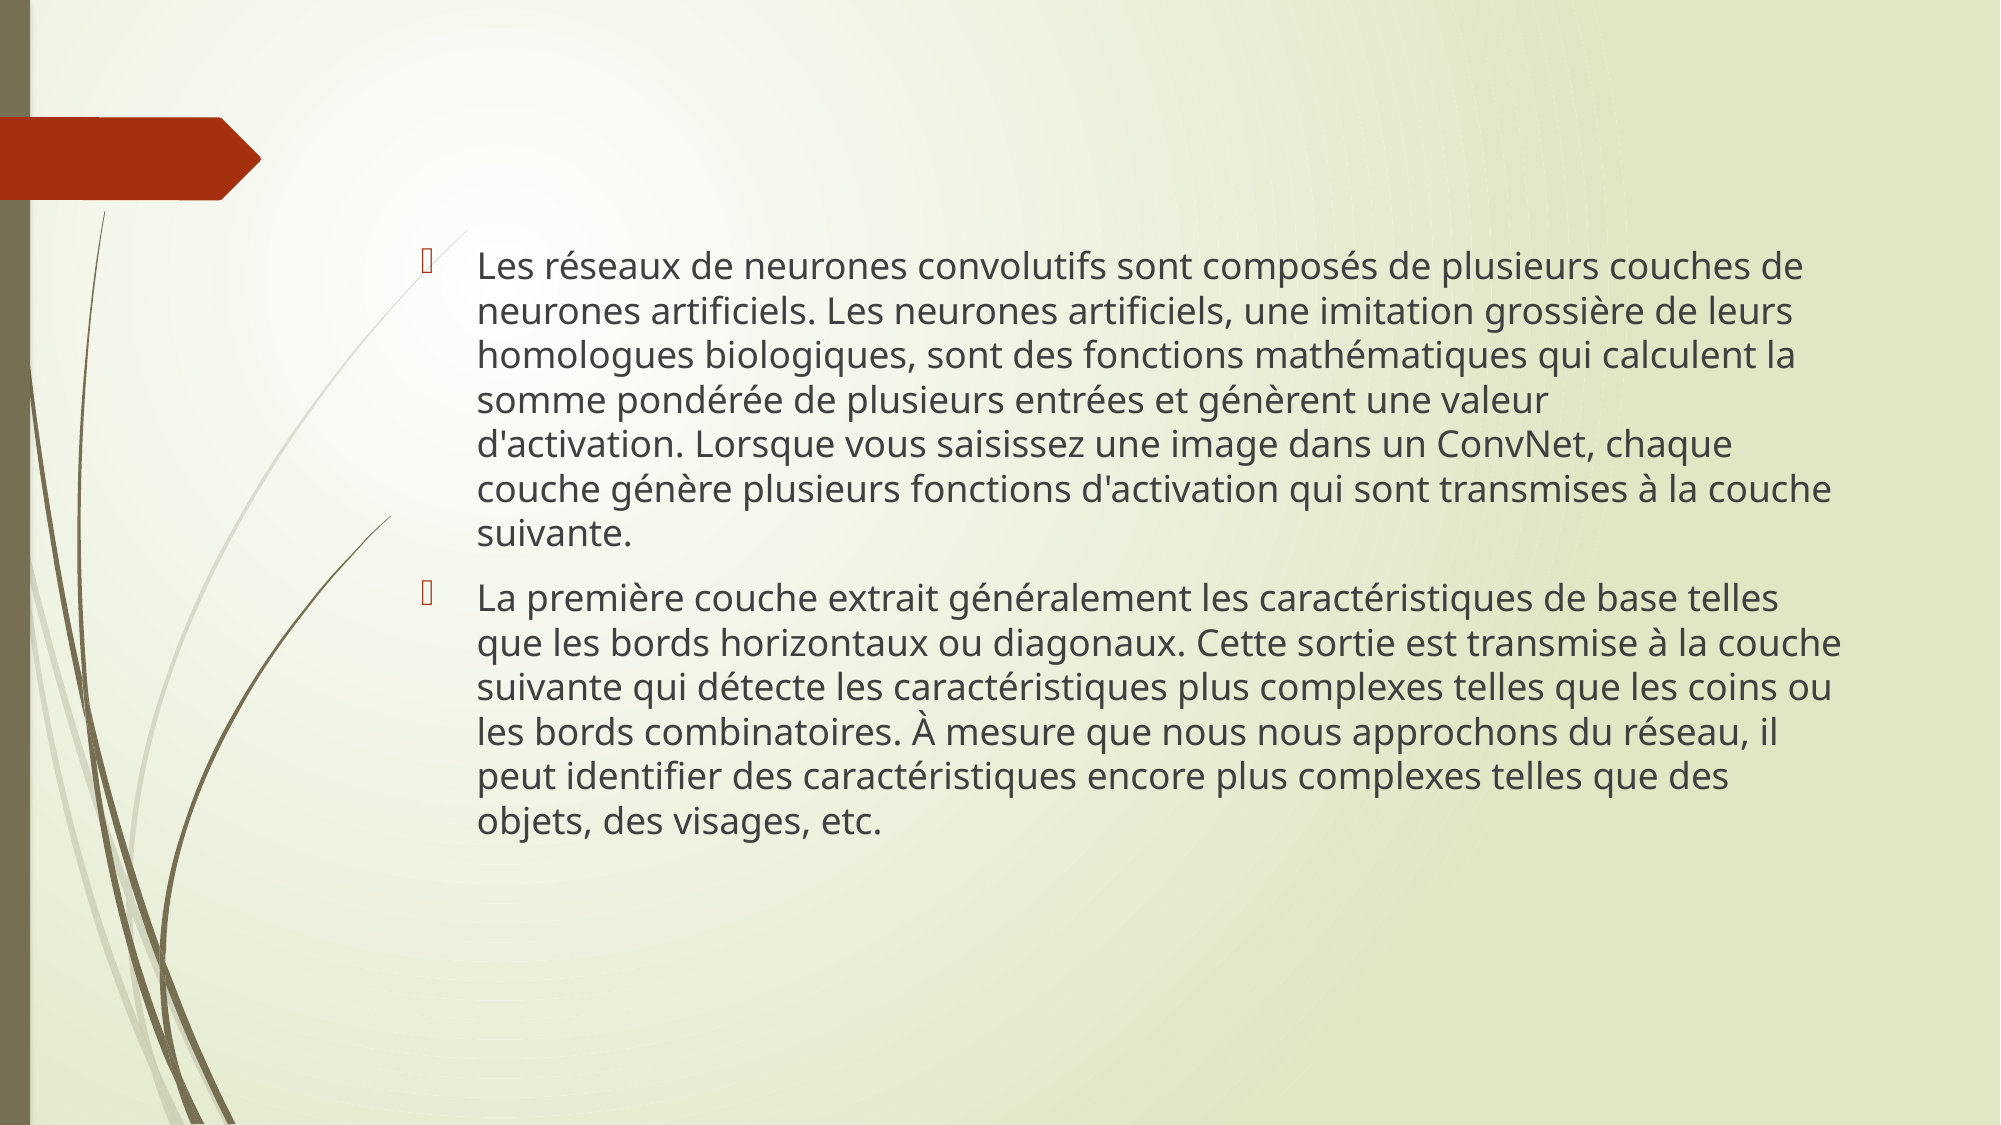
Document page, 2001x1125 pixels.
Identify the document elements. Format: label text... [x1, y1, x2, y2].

list Les réseaux de neurones convolutifs sont composés de plusieurs couches de neurones artificiels. Les neurones artificiels, une imitation grossière de leurs homologues biologiques, sont des fonctions mathématiques qui calculent la somme pondérée de plusieurs entrées et génèrent une valeur d'activation. Lorsque vous saisissez une image dans un ConvNet, chaque couche génère plusieurs fonctions d'activation qui sont transmises à la couche suivante. La première couche extrait généralement les caractéristiques de base telles que les bords horizontaux ou diagonaux. Cette sortie est transmise à la couche suivante qui détecte les caractéristiques plus complexes telles que les coins ou les bords combinatoires. À mesure que nous nous approchons du réseau, il peut identifier des caractéristiques encore plus complexes telles que des objets, des visages, etc. [405, 235, 1869, 855]
